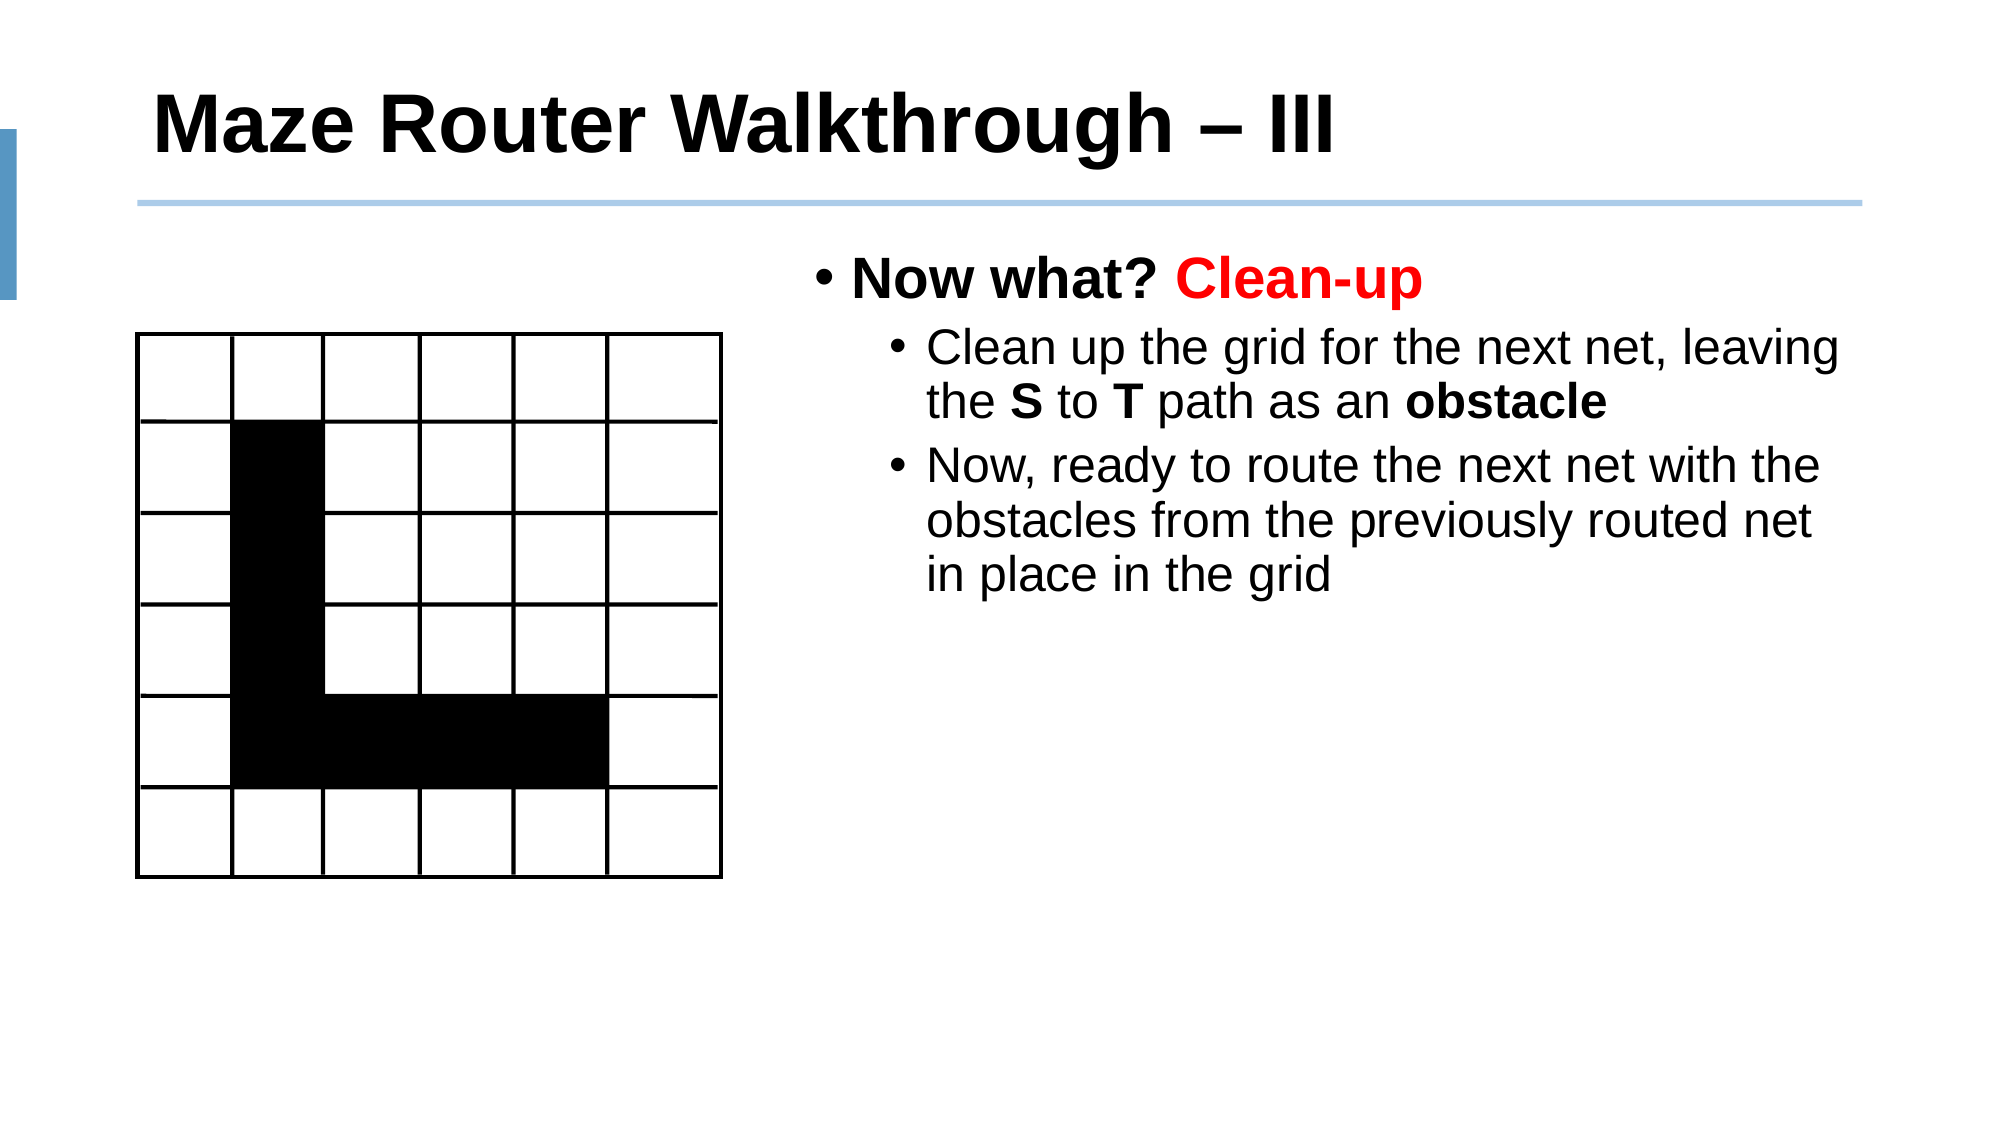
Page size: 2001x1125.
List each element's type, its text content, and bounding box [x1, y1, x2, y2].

list Now what? Clean-up Clean up the grid for the next net, leaving the S to T path as an obstacle Now, ready to route the next net with the obstacles from the previously routed net in place in the grid [799, 240, 1863, 1014]
title Maze Router Walkthrough – III [137, 42, 1863, 208]
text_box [137, 334, 721, 878]
